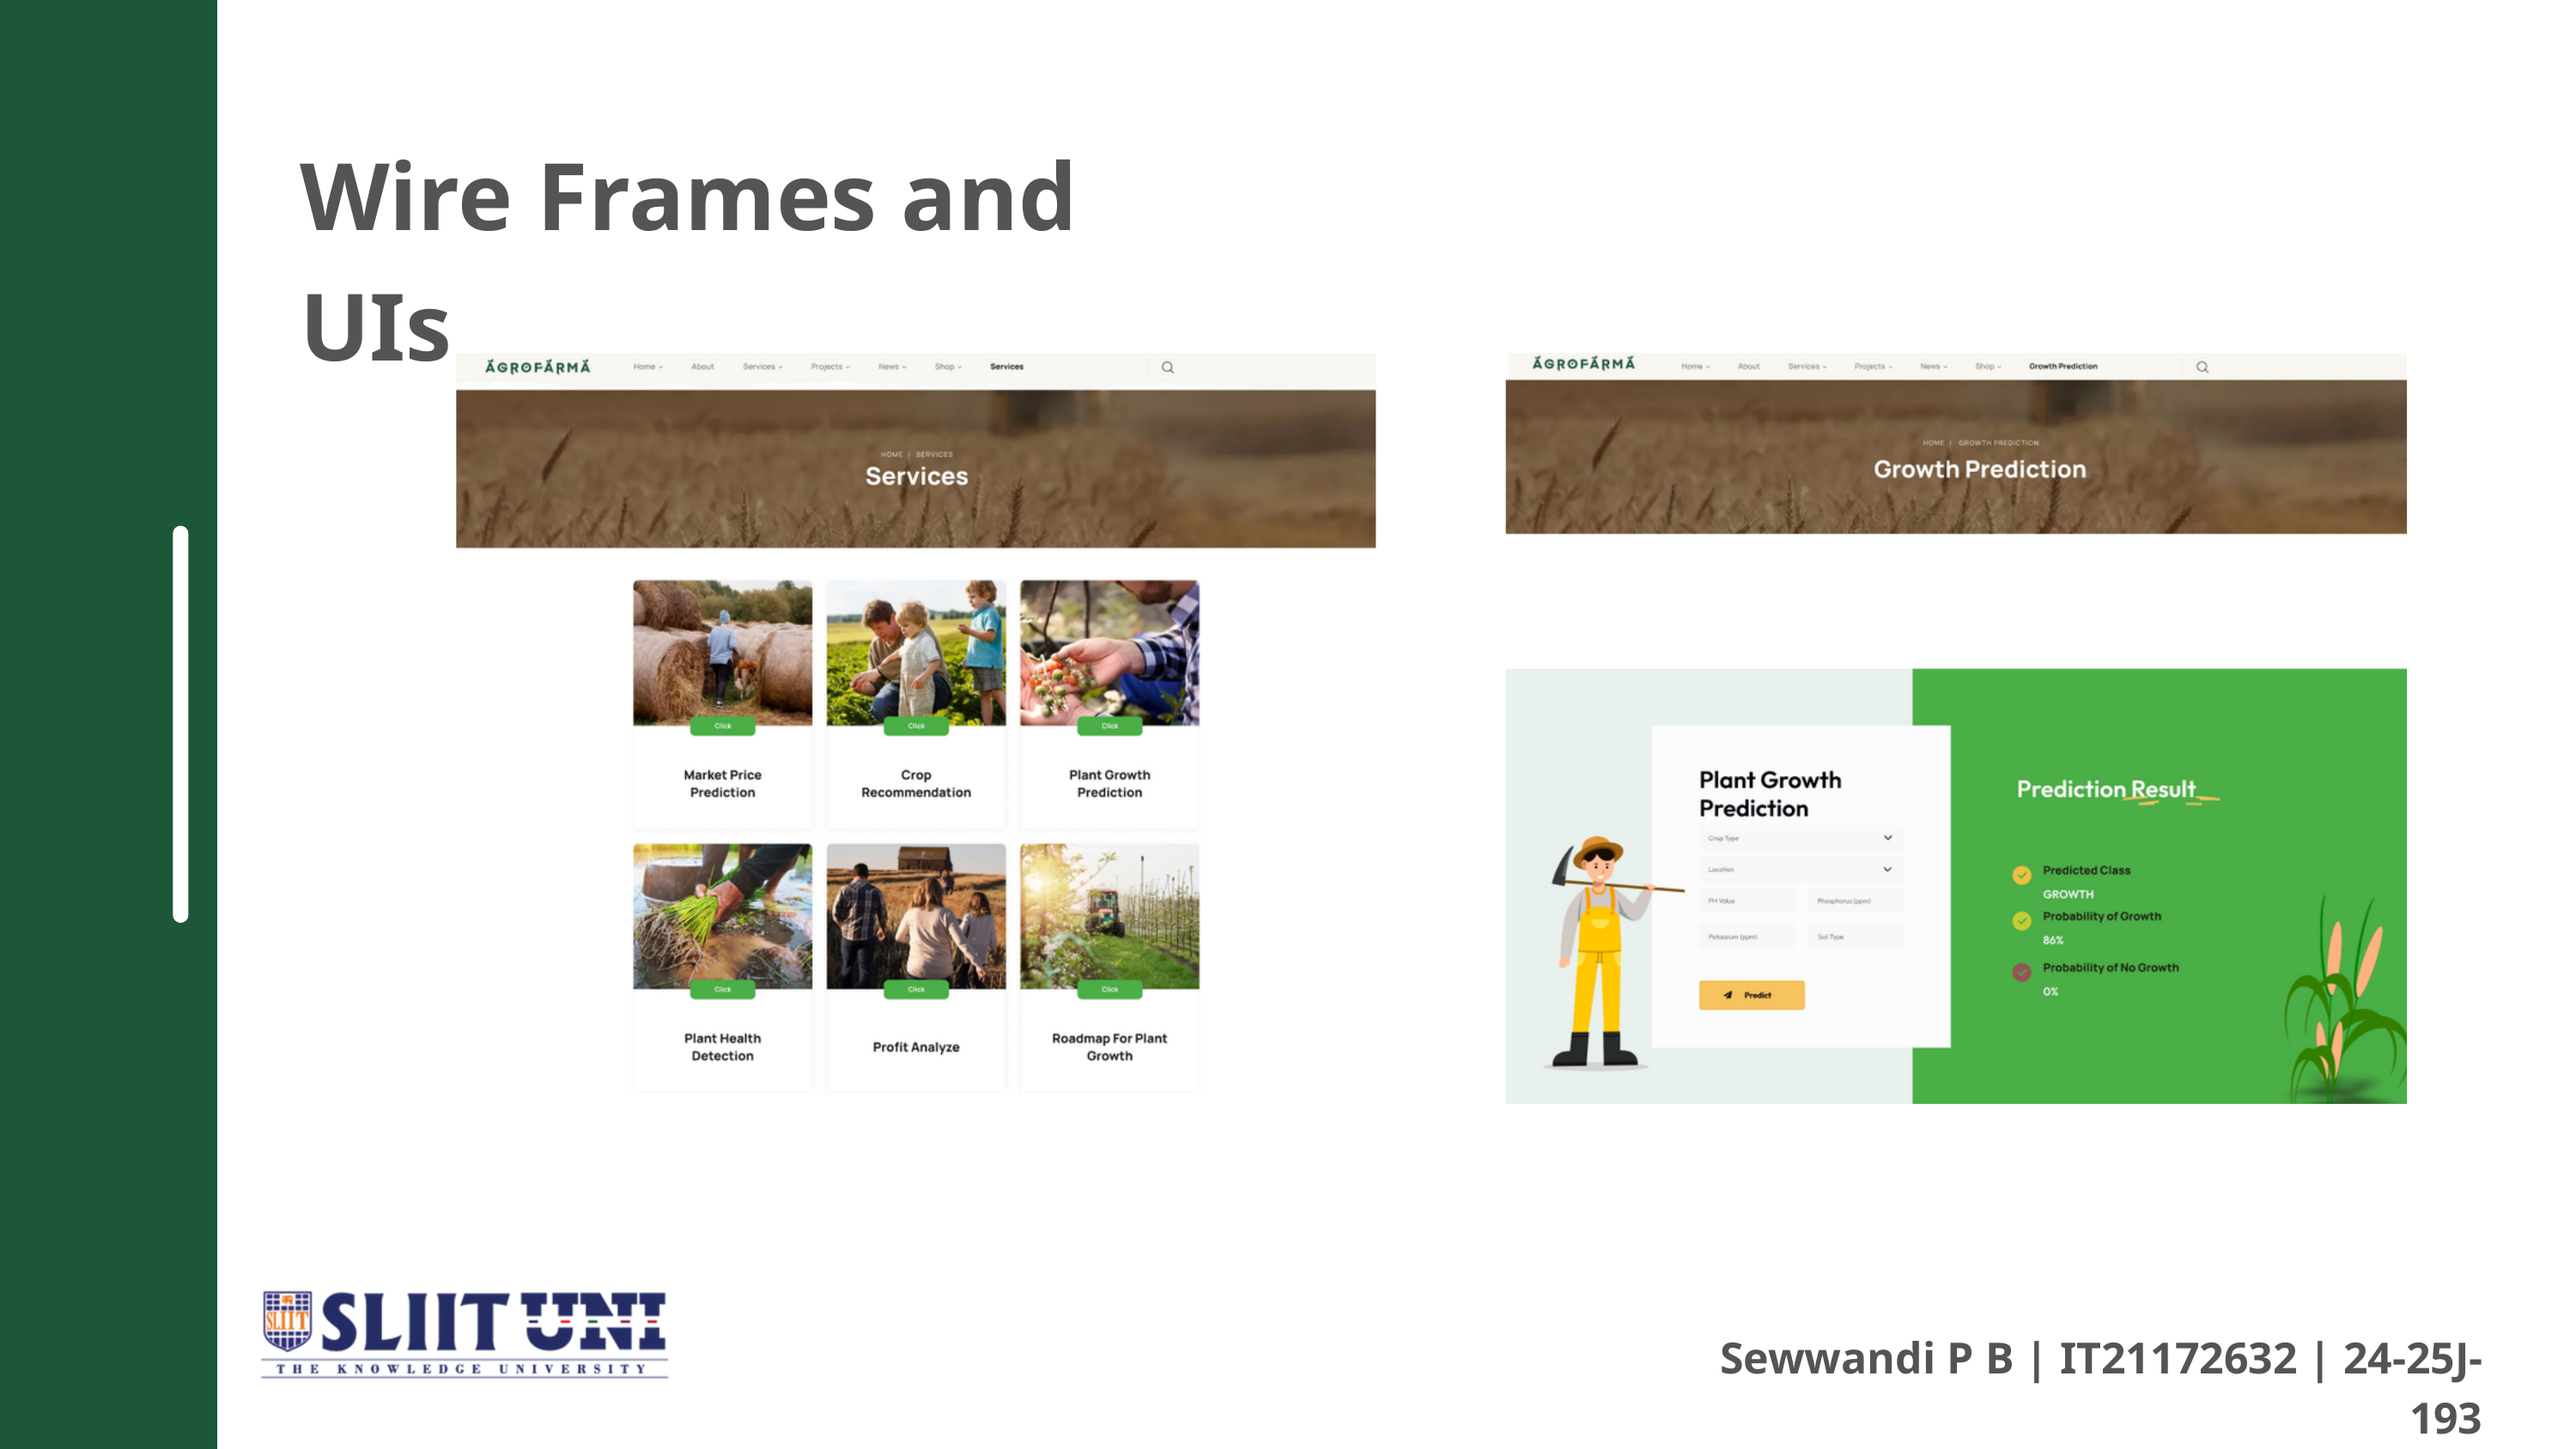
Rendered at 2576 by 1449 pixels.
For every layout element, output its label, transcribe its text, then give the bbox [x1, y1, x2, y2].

text_box [456, 353, 1376, 1123]
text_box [173, 525, 189, 924]
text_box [0, 0, 218, 1449]
text_box [246, 1275, 682, 1393]
text_box Sewwandi P B | IT21172632 | 24-25J-193 [1714, 1322, 2483, 1443]
text_box [1505, 353, 2408, 1104]
text_box Wire Frames and UIs [300, 119, 1219, 640]
